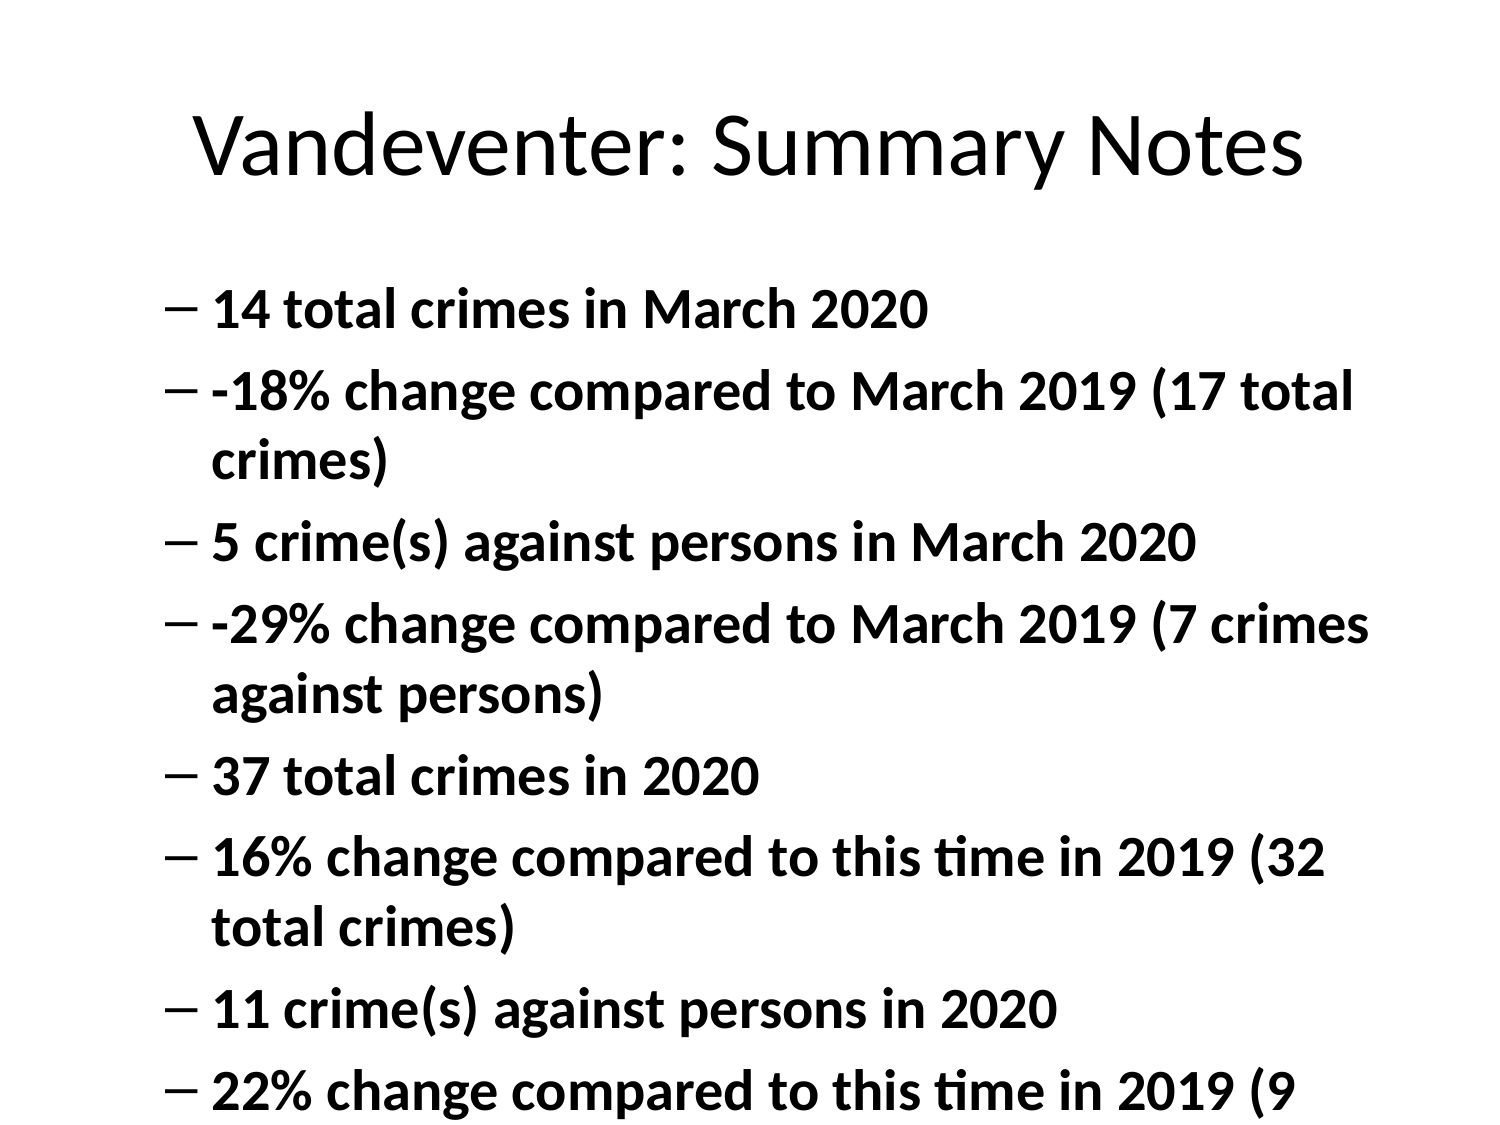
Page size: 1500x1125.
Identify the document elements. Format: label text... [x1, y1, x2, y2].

title Vandeventer: Summary Notes [75, 45, 1425, 233]
list 14 total crimes in March 2020 -18% change compared to March 2019 (17 total crimes) 5 crime(s) against persons in March 2020 -29% change compared to March 2019 (7 crimes against persons) 37 total crimes in 2020 16% change compared to this time in 2019 (32 total crimes) 11 crime(s) against persons in 2020 22% change compared to this time in 2019 (9 crimes against persons) [75, 262, 1425, 1005]
